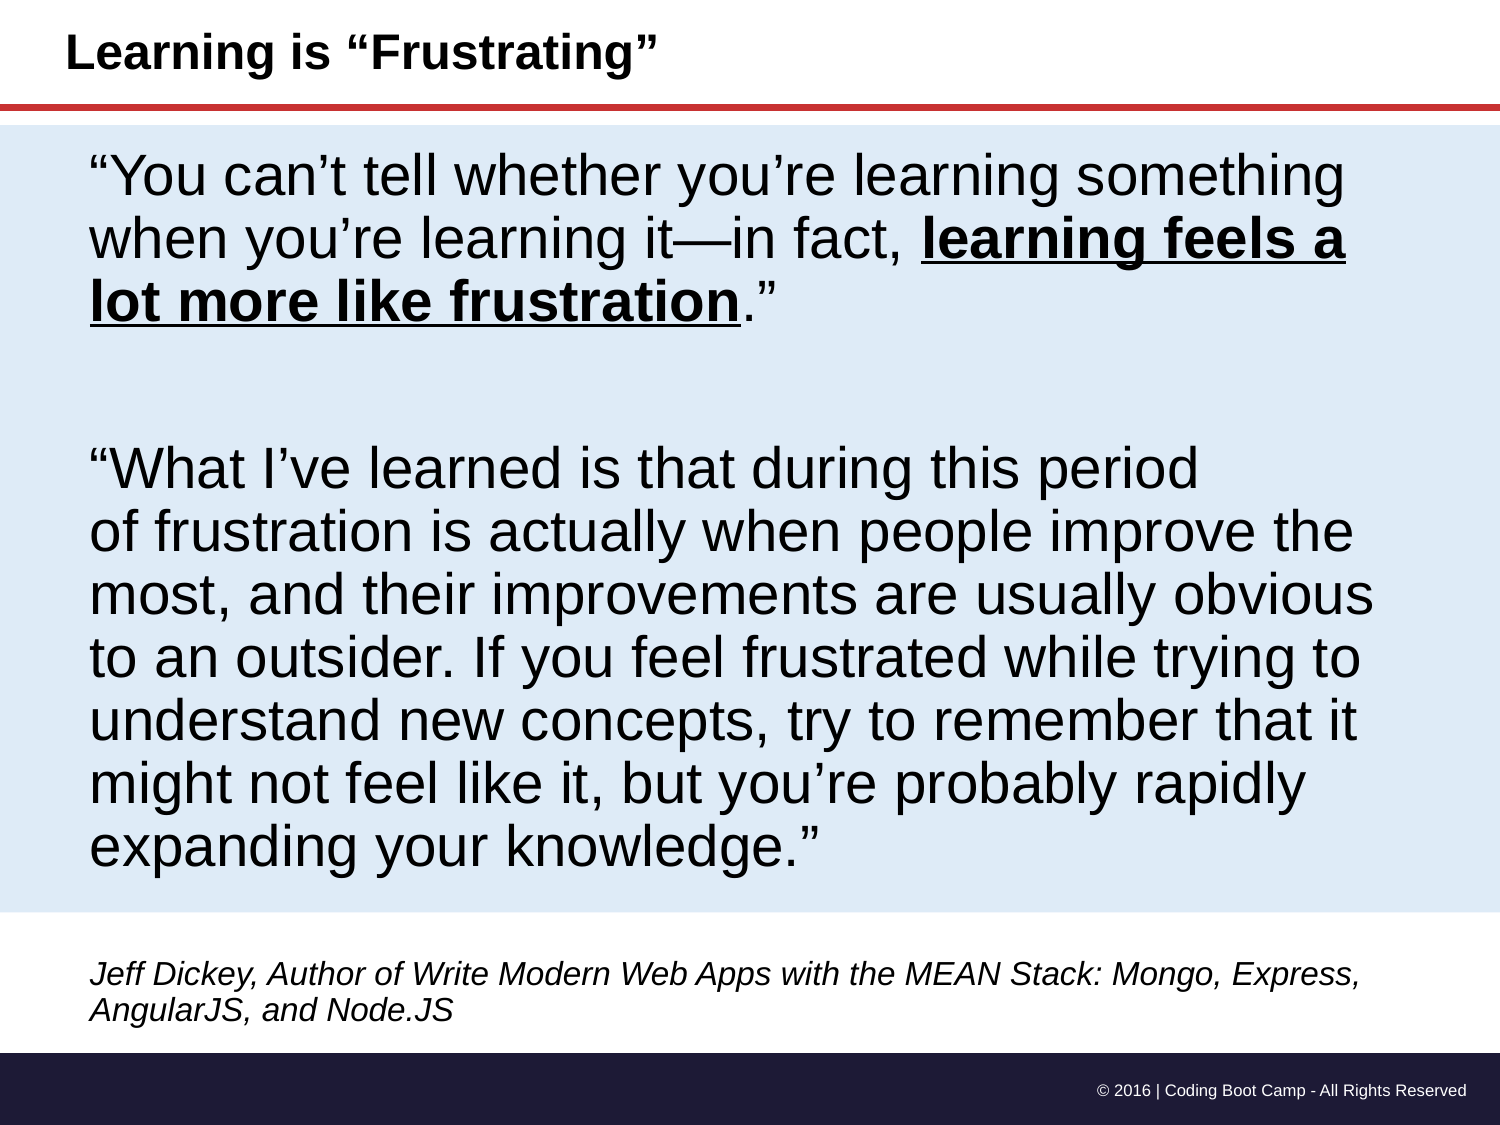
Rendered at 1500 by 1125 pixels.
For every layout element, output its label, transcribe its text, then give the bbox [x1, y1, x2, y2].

title Learning is “Frustrating” [50, 0, 948, 108]
text_box [0, 124, 1500, 913]
text_box “You can’t tell whether you’re learning something when you’re learning it—in fact, learning feels a lot more like frustration.” “What I’ve learned is that during this period of frustration is actually when people improve the most, and their improvements are usually obvious to an outsider. If you feel frustrated while trying to understand new concepts, try to remember that it might not feel like it, but you’re probably rapidly expanding your knowledge.” Jeff Dickey, Author of Write Modern Web Apps with the MEAN Stack: Mongo, Express, AngularJS, and Node.JS [74, 137, 1425, 880]
